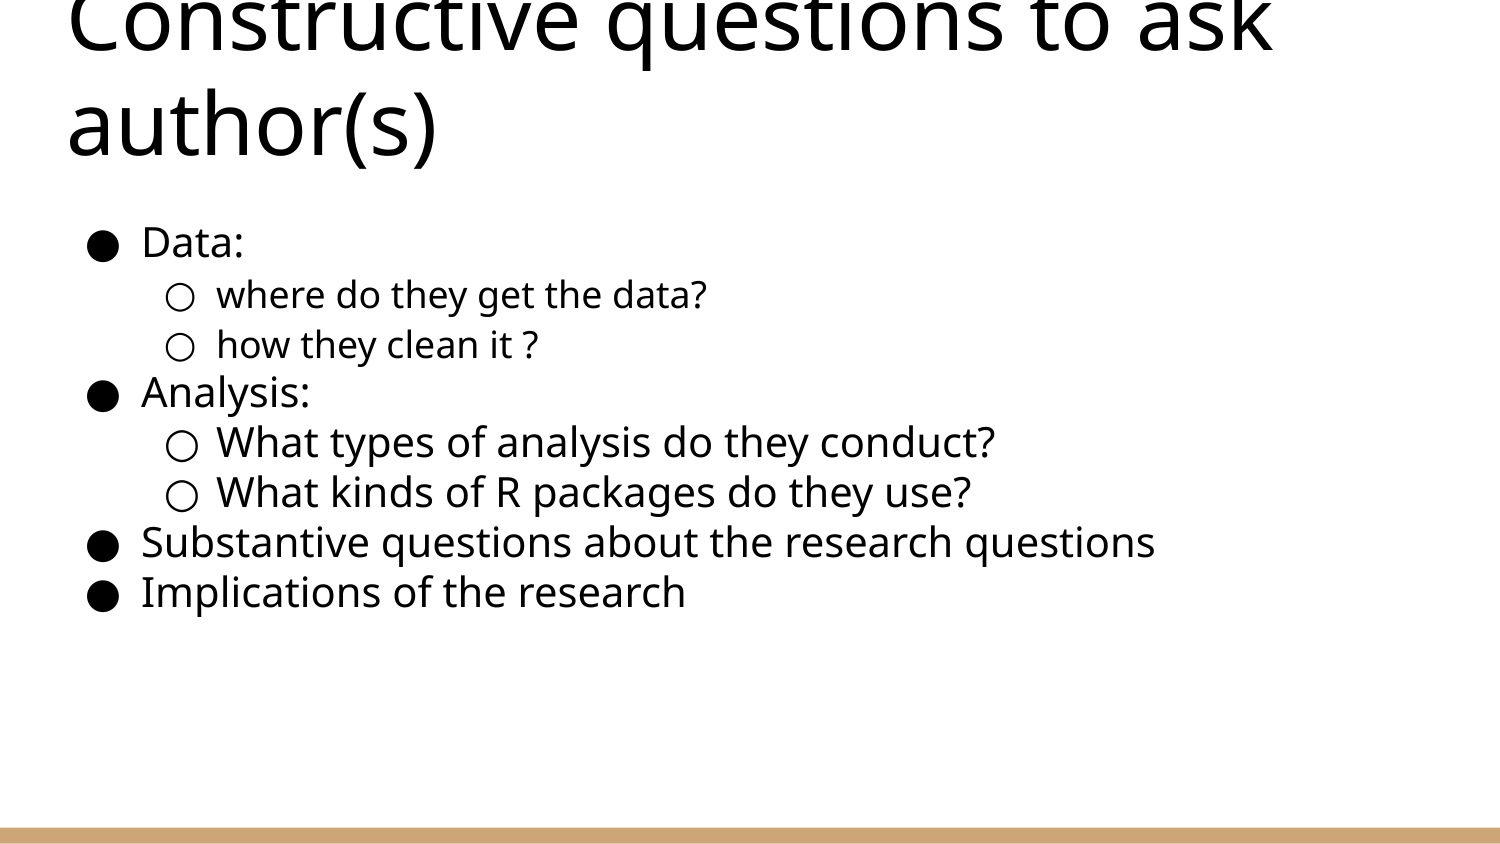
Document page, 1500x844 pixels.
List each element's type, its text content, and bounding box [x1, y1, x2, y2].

list Data: where do they get the data? how they clean it ? Analysis: What types of analysis do they conduct? What kinds of R packages do they use? Substantive questions about the research questions Implications of the research [51, 200, 1449, 752]
title Constructive questions to ask author(s) [51, 51, 1449, 189]
